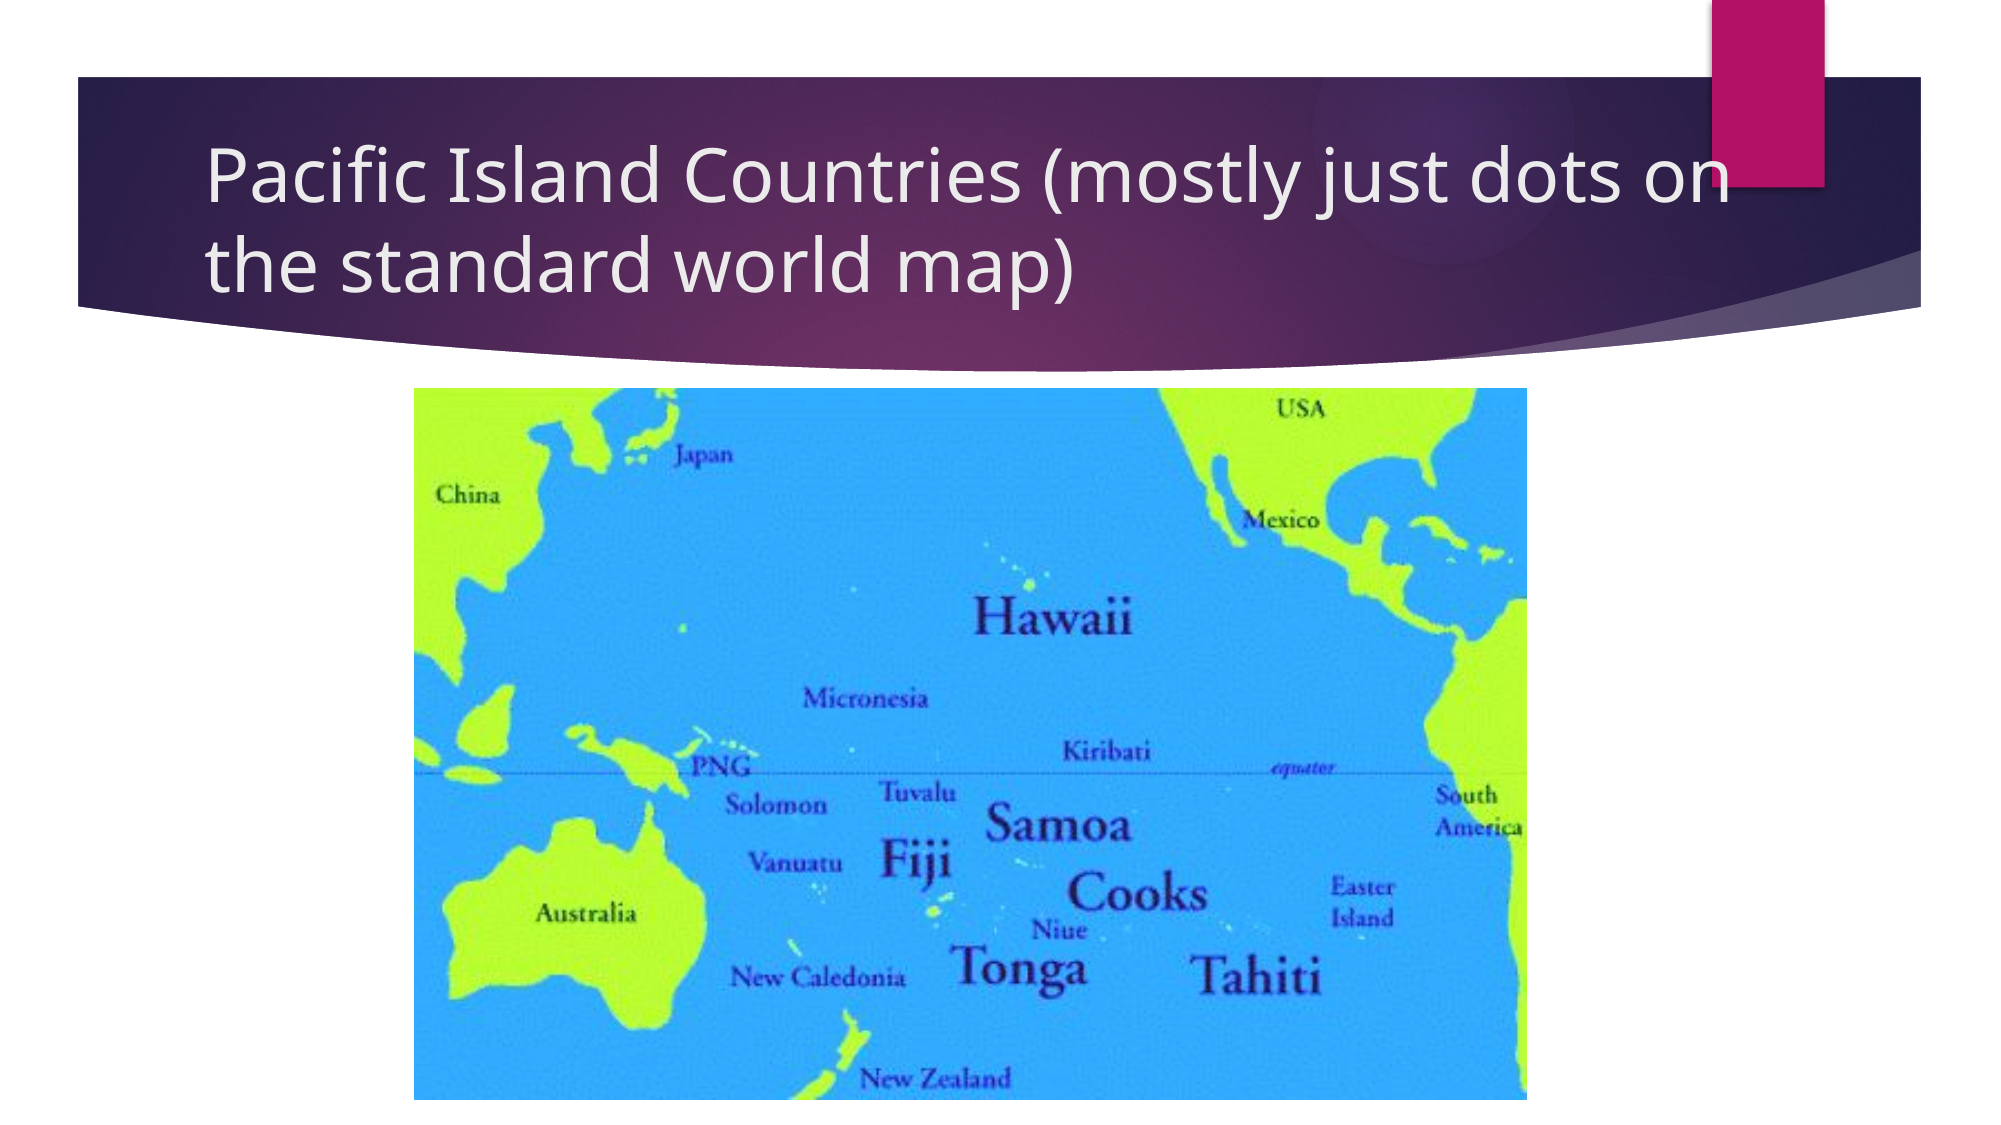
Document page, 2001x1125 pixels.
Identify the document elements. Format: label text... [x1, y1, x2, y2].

title Pacific Island Countries (mostly just dots on the standard world map) [189, 159, 1865, 276]
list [414, 387, 1527, 1100]
